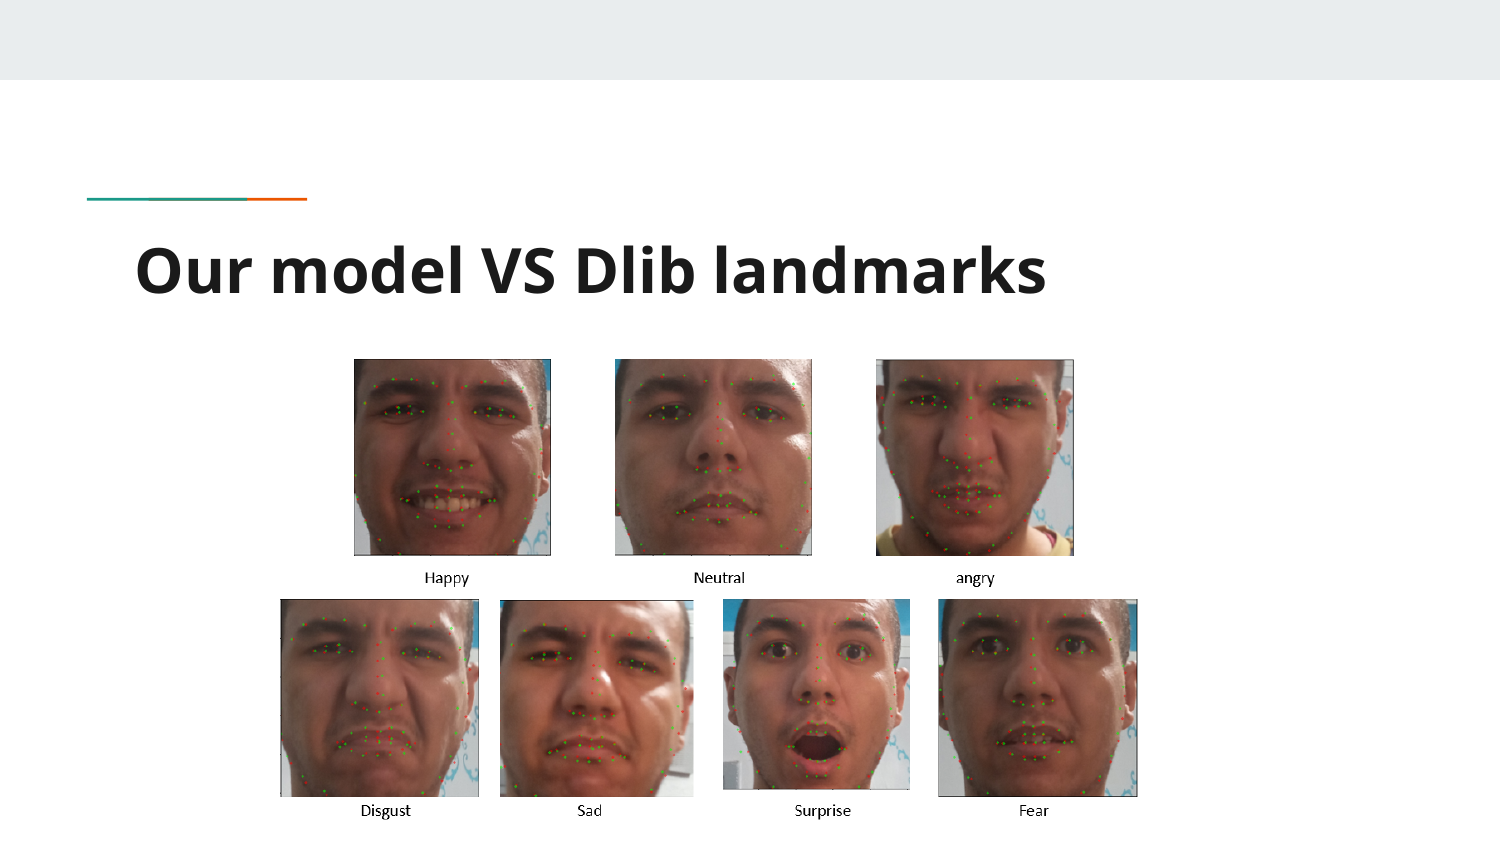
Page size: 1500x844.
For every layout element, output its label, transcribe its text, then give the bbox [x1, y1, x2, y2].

title Our model VS Dlib landmarks [119, 216, 1381, 305]
picture [277, 346, 1149, 824]
